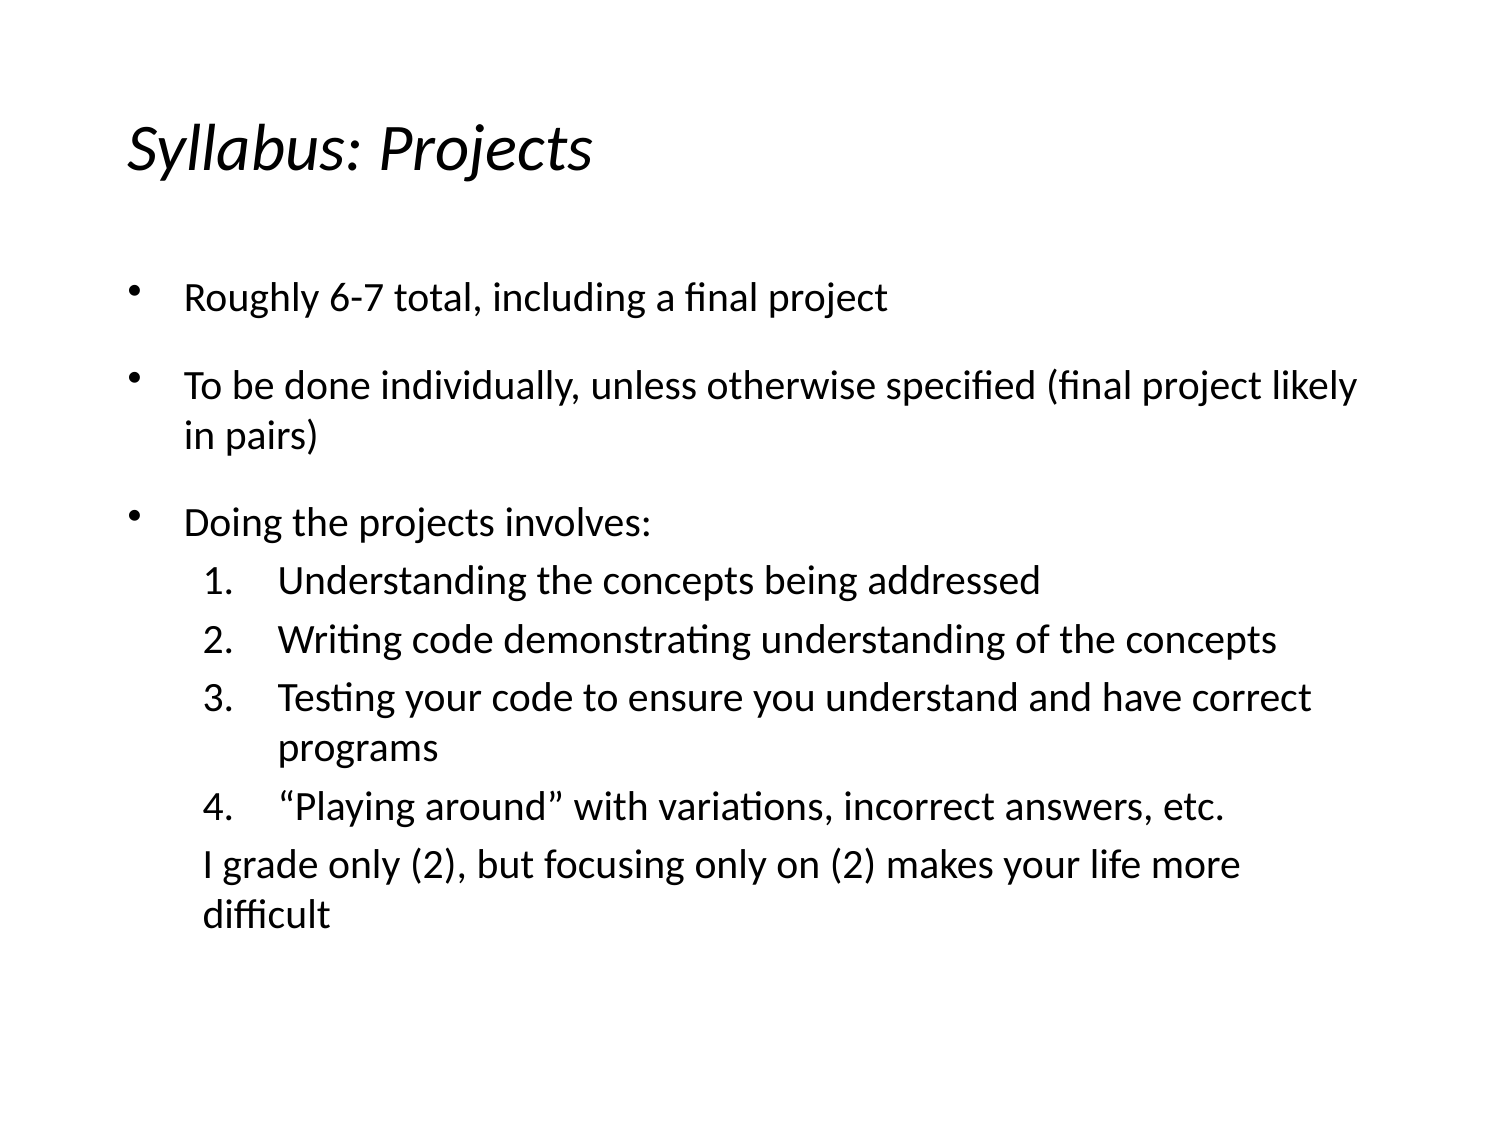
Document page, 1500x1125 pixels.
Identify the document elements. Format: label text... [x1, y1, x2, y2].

title Syllabus: Projects [112, 49, 1388, 238]
list Roughly 6-7 total, including a final project To be done individually, unless otherwise specified (final project likely in pairs) Doing the projects involves: Understanding the concepts being addressed Writing code demonstrating understanding of the concepts Testing your code to ensure you understand and have correct programs “Playing around” with variations, incorrect answers, etc. I grade only (2), but focusing only on (2) makes your life more difficult [112, 262, 1388, 1001]
